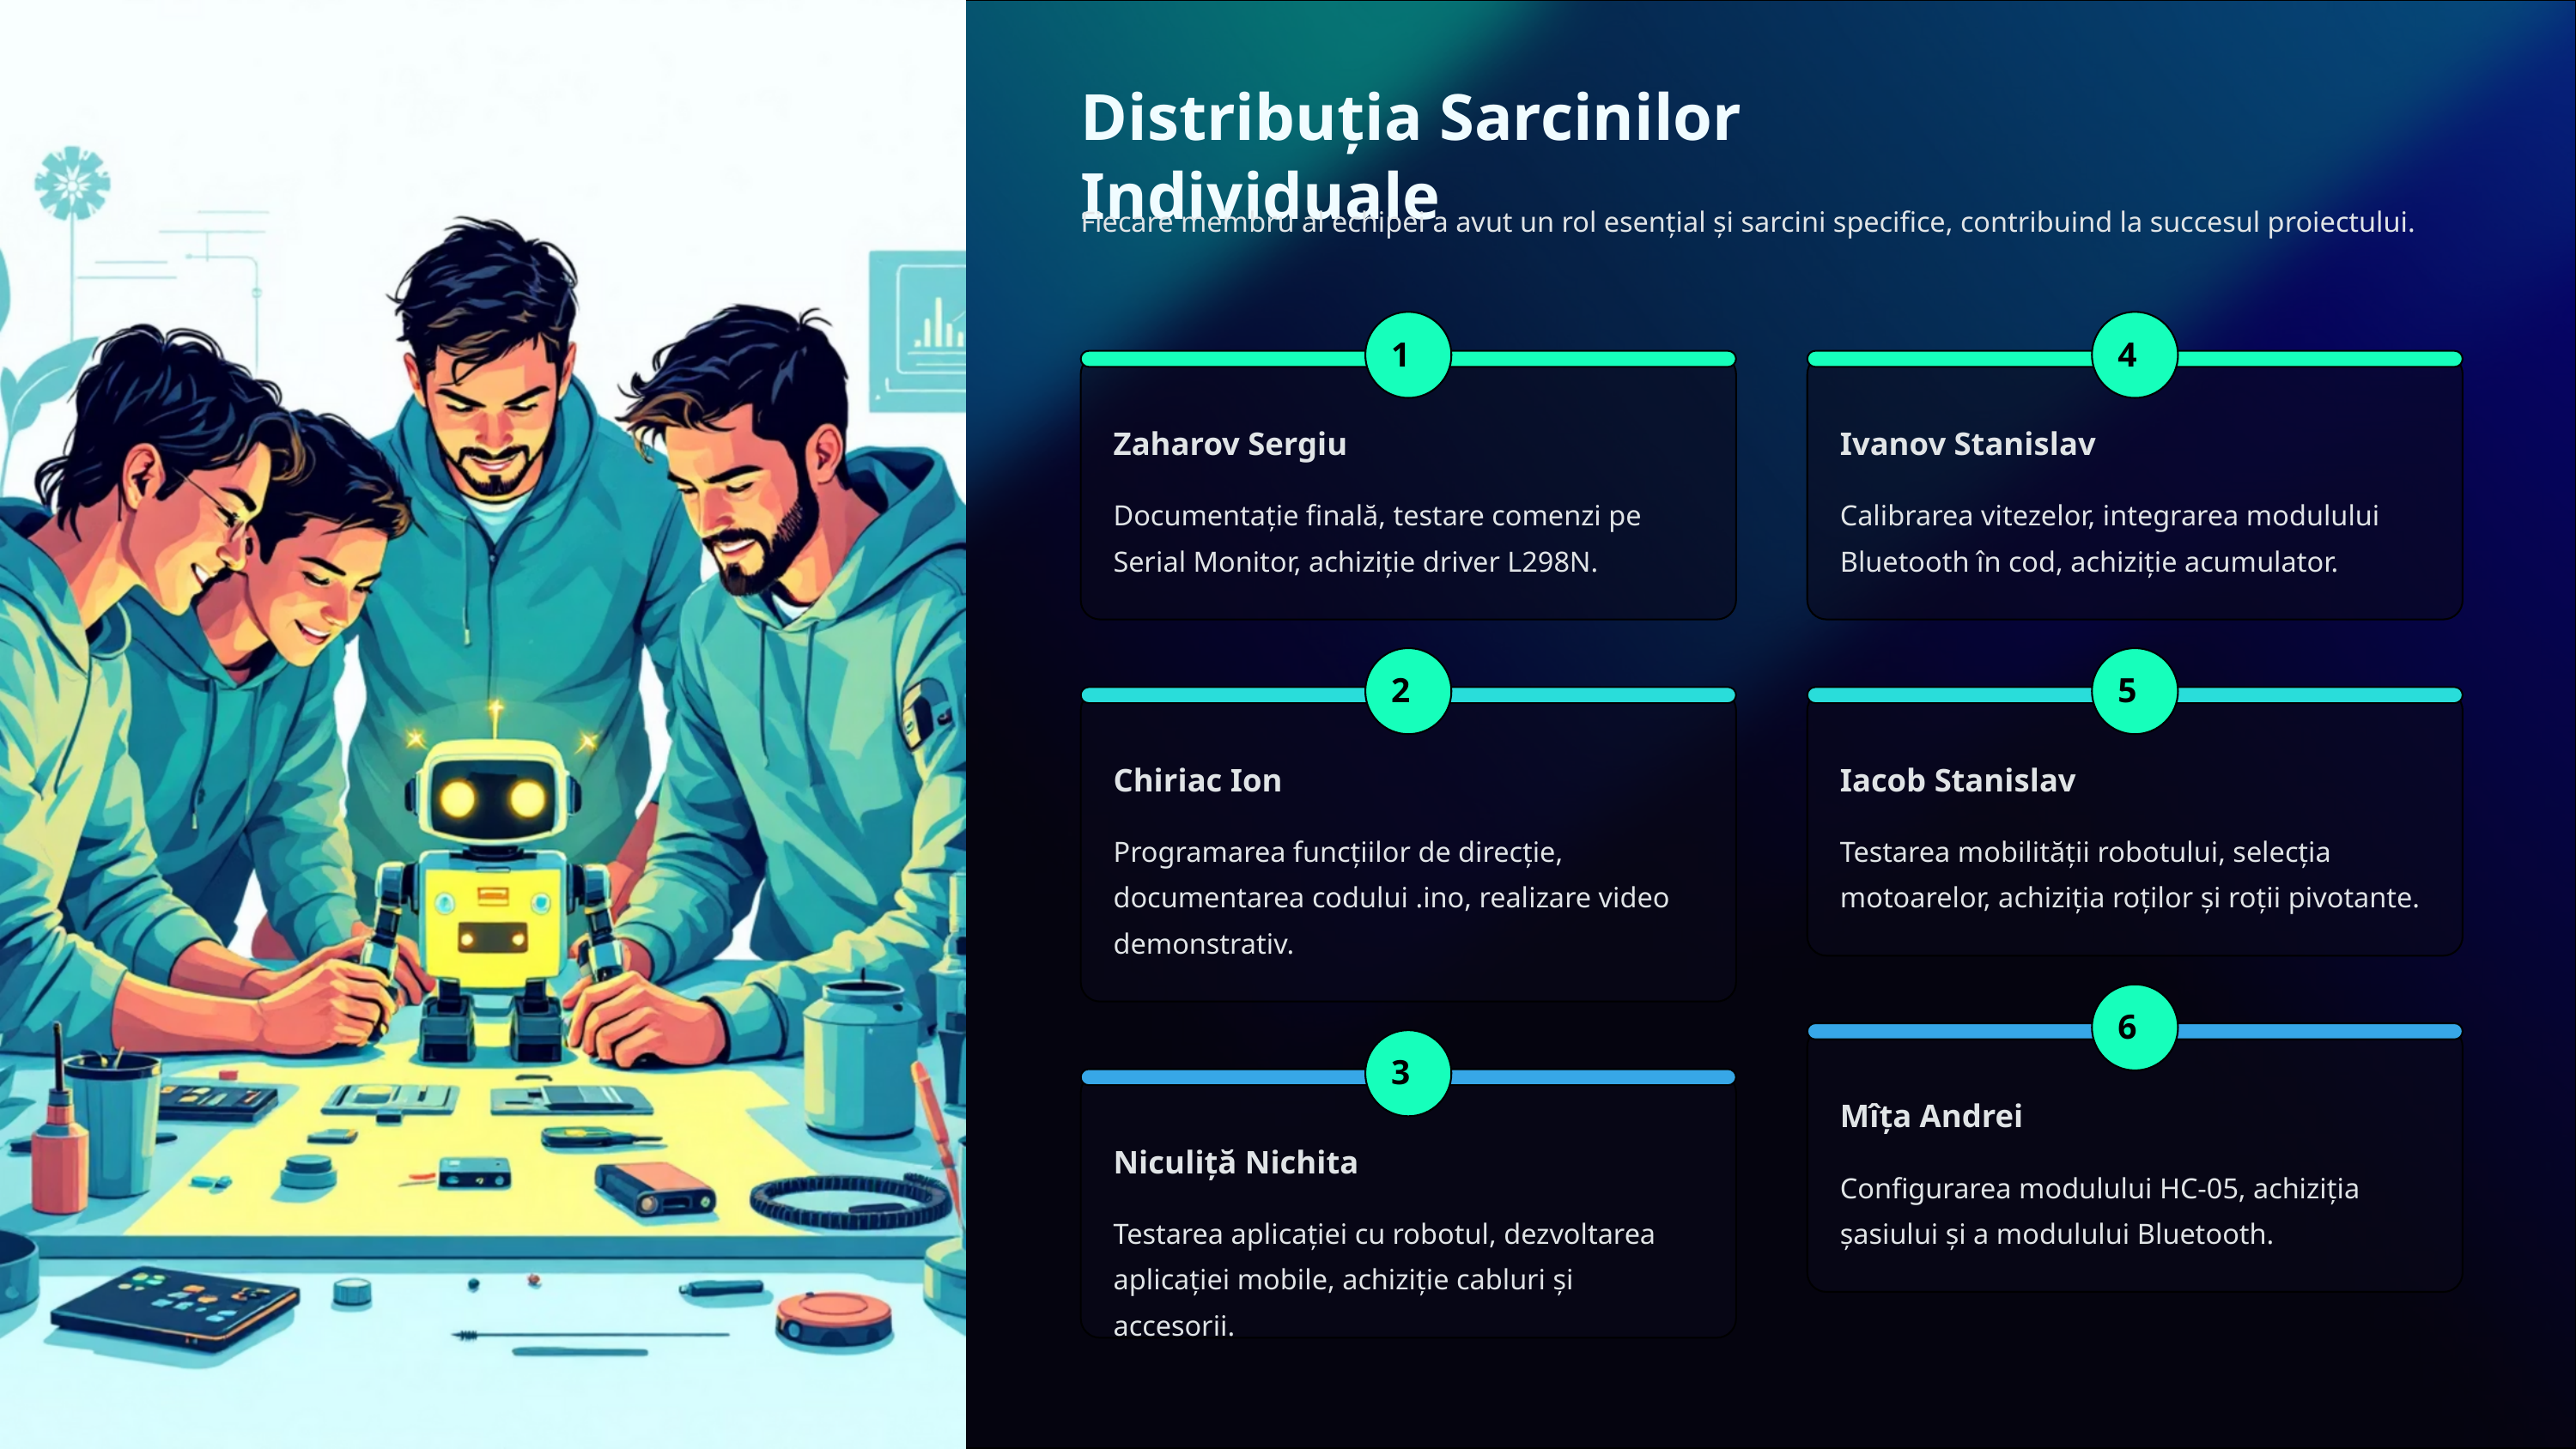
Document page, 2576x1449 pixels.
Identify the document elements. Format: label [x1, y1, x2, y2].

text_box [1807, 373, 2464, 620]
text_box [2091, 647, 2178, 735]
text_box [1080, 373, 1736, 620]
text_box [1456, 350, 1736, 367]
text_box [1807, 687, 2087, 704]
text_box [1080, 711, 1736, 1002]
text_box [0, 0, 967, 1449]
text_box [1364, 647, 1452, 735]
text_box [1364, 312, 1452, 398]
text_box [1807, 350, 2087, 367]
text_box [2183, 687, 2464, 704]
text_box [1456, 687, 1736, 704]
text_box [2183, 1022, 2464, 1040]
text_box [1807, 1022, 2087, 1040]
text_box [2183, 350, 2464, 367]
text_box [2091, 312, 2178, 398]
text_box [1807, 1046, 2464, 1293]
text_box [1080, 350, 1360, 367]
text_box [1456, 1069, 1736, 1086]
text_box [1080, 1069, 1360, 1086]
text_box [1364, 1029, 1452, 1117]
text_box [2091, 984, 2178, 1071]
text_box [967, 0, 2576, 1449]
text_box [1080, 1093, 1736, 1338]
text_box [1080, 687, 1360, 704]
text_box [1807, 710, 2464, 956]
